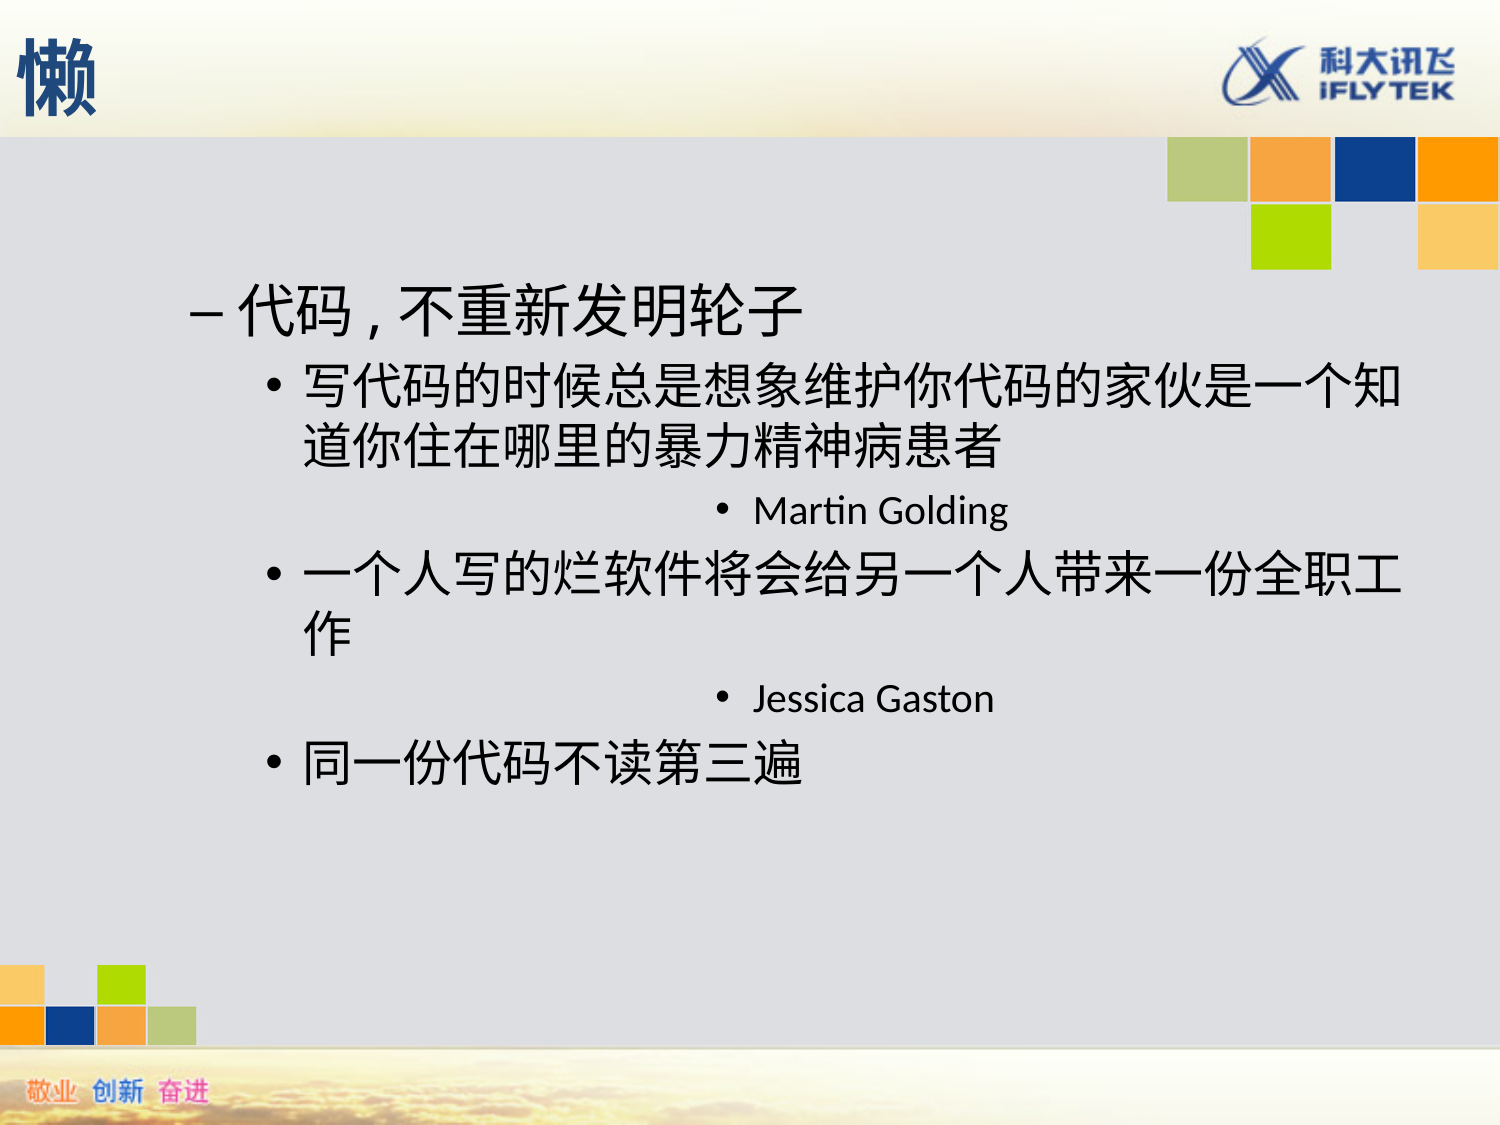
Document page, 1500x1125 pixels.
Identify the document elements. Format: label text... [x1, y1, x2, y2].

title 懒 [0, 0, 1425, 153]
list 代码,不重新发明轮子 写代码的时候总是想象维护你代码的家伙是一个知道你住在哪里的暴力精神病患者 Martin Golding 一个人写的烂软件将会给另一个人带来一份全职工作 Jessica Gaston 同一份代码不读第三遍 [100, 267, 1451, 1026]
picture [0, 0, 1500, 1125]
